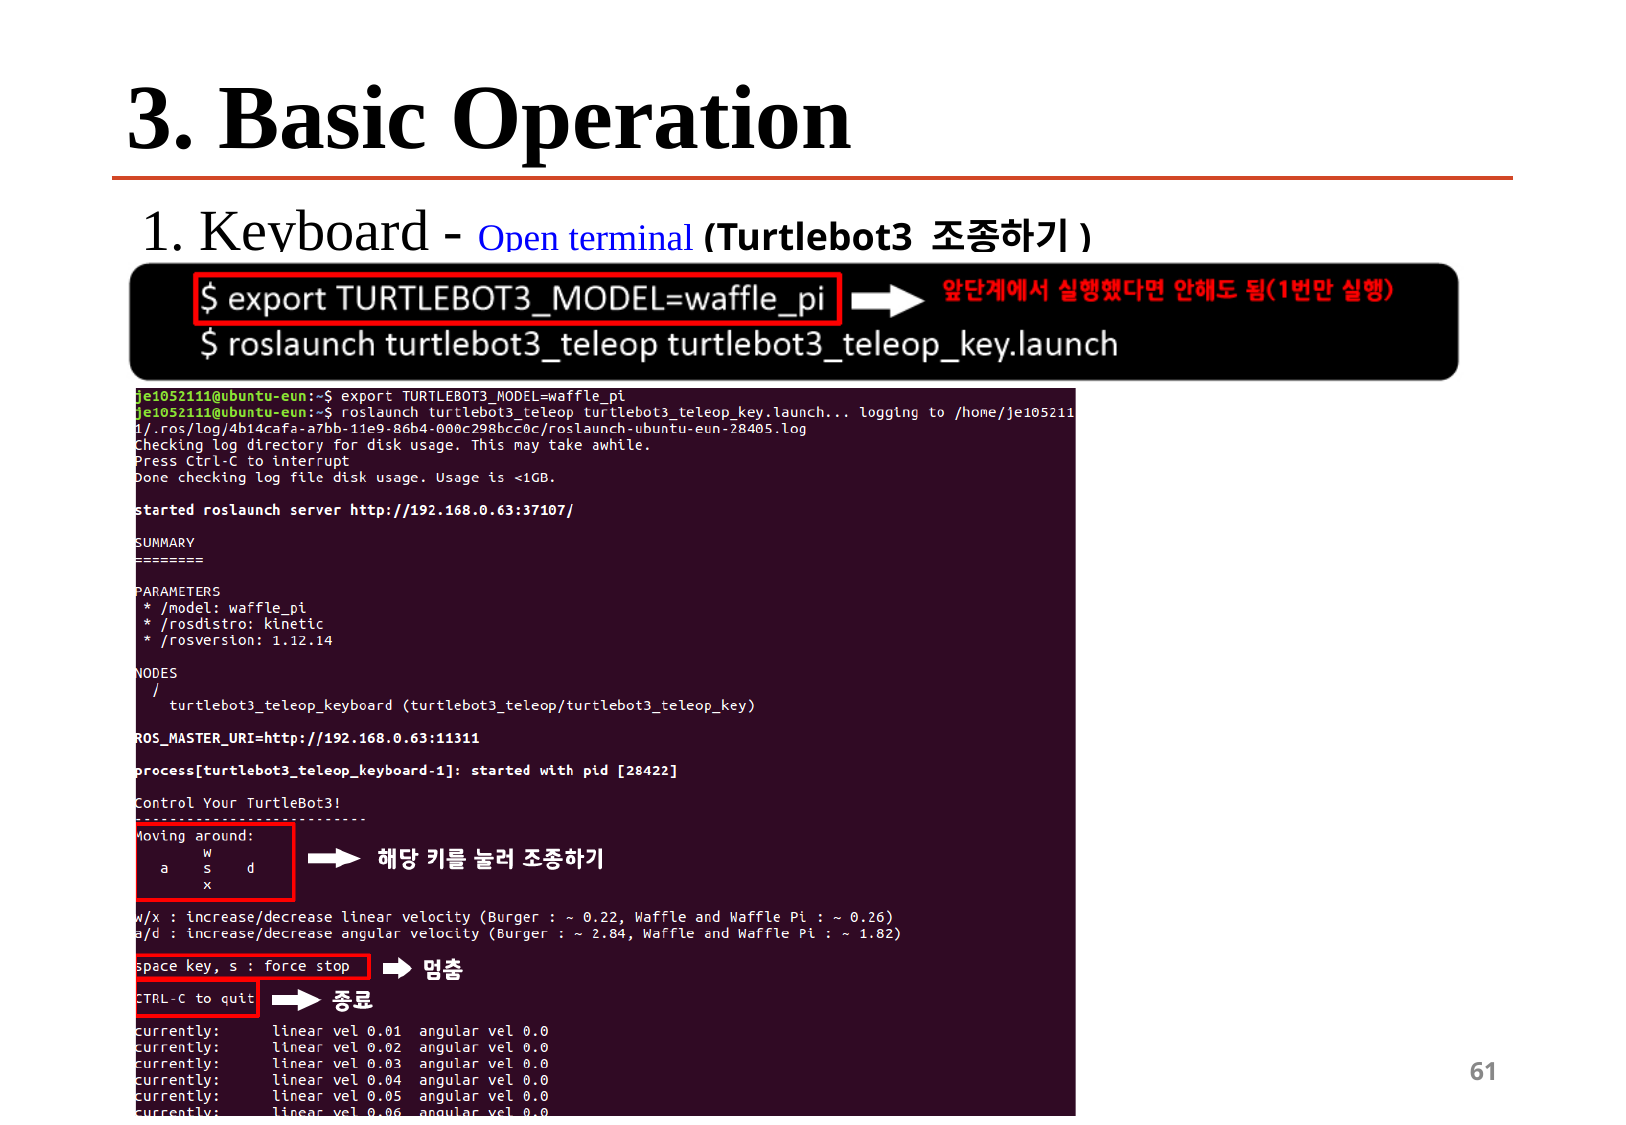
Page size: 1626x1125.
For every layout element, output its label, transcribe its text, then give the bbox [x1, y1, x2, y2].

picture [125, 252, 1466, 1116]
slide_number ‹#› [1433, 1042, 1514, 1103]
list 1. Keyboard - Open terminal (Turtlebot3 조종하기) [111, 184, 1514, 992]
title 3. Basic Operation [111, 59, 1514, 179]
